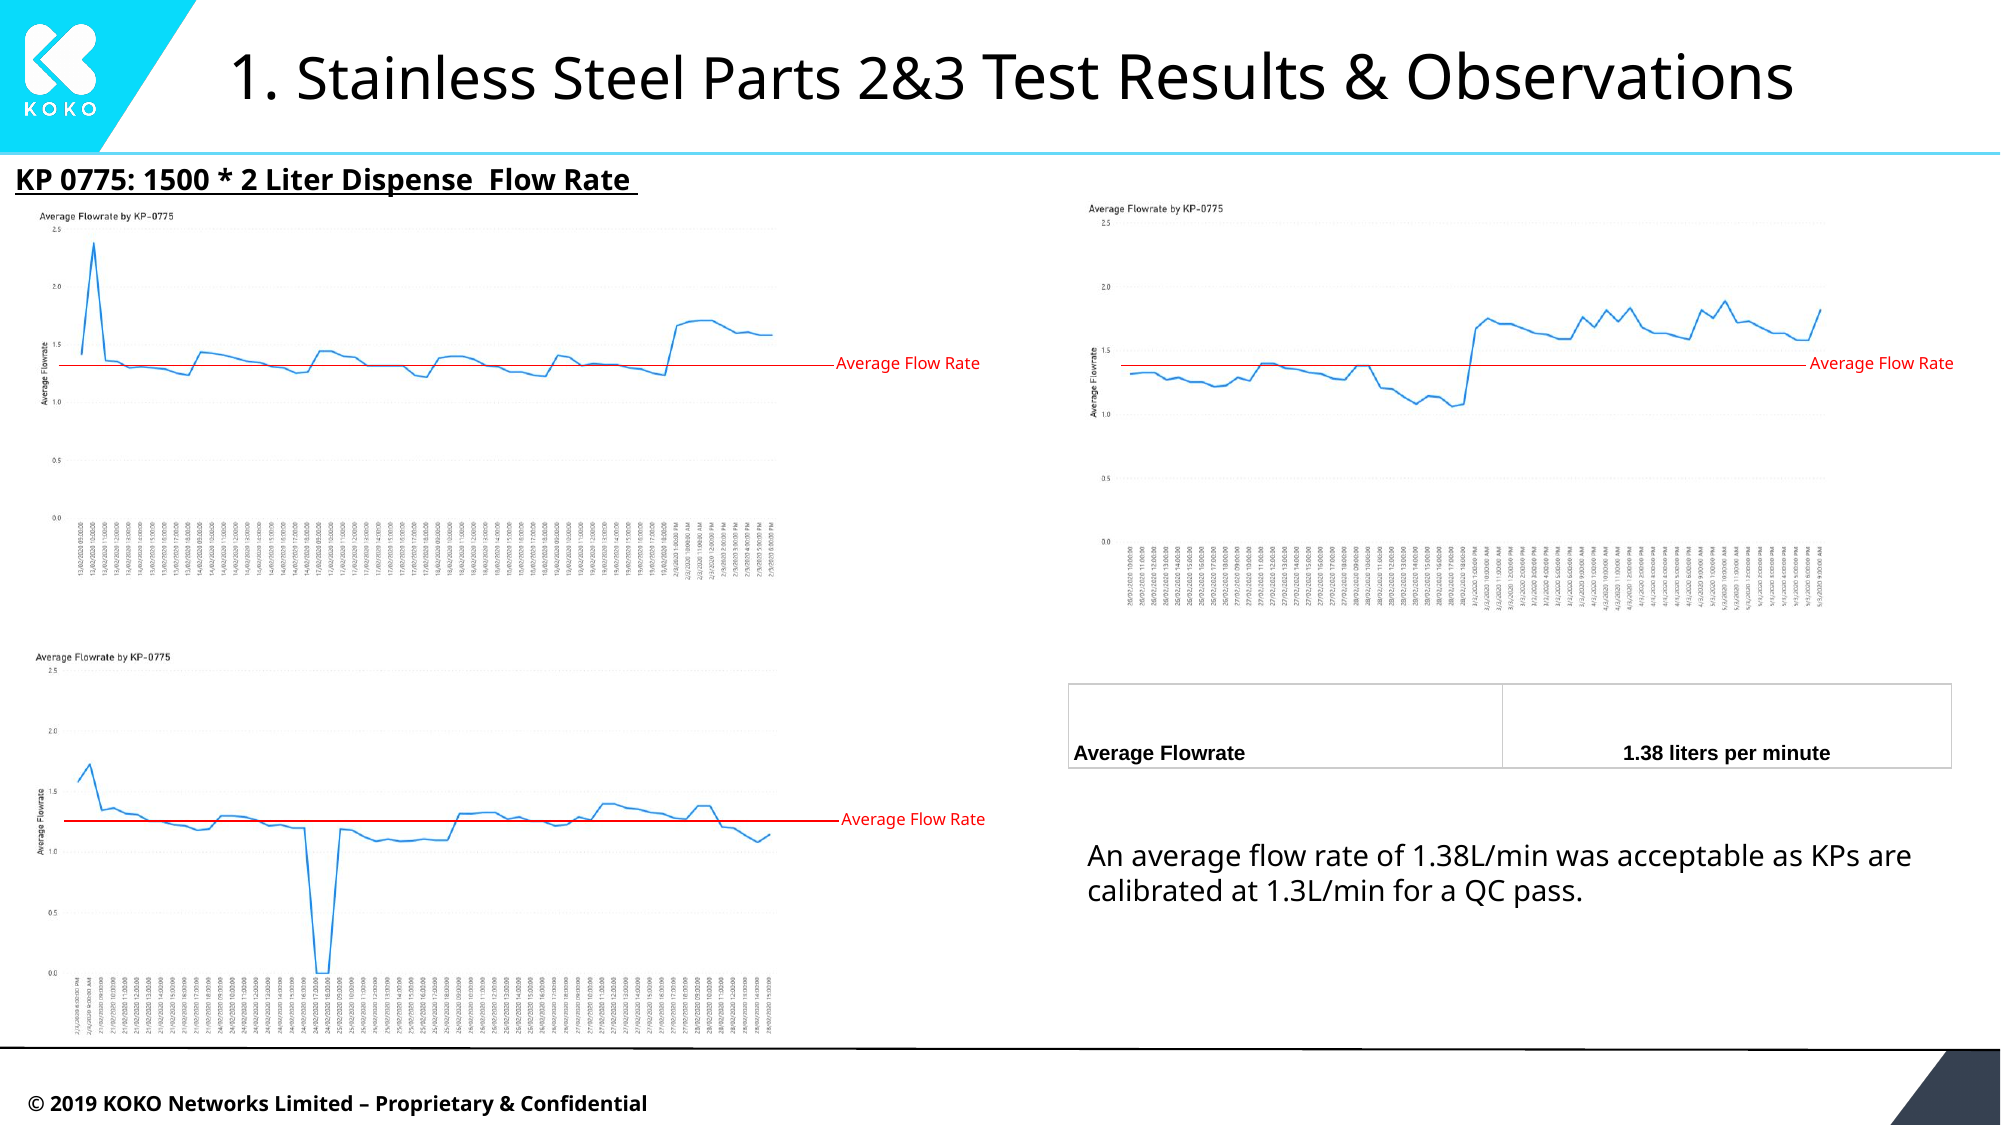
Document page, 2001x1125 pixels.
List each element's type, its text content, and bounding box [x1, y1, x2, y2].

picture [1085, 200, 1827, 614]
table_header 1.38 liters per minute [1503, 685, 1951, 767]
text_box KP 0775: 1500 * 2 Liter Dispense Flow Rate [0, 146, 783, 202]
picture [35, 651, 777, 1038]
title 1. Stainless Steel Parts 2&3 Test Results & Observations [196, 15, 1925, 144]
text_box Average Flow Rate [821, 338, 1035, 393]
text_box An average flow rate of 1.38L/min was acceptable as KPs are calibrated at 1.3L/min for a QC pass. [1072, 822, 1953, 962]
picture [1891, 1051, 2001, 1125]
picture [0, 0, 197, 146]
text_box Average Flow Rate [1831, 338, 1984, 393]
picture [35, 210, 777, 581]
text_box Average Flow Rate [826, 793, 1040, 849]
table_header Average Flowrate [1069, 685, 1502, 767]
